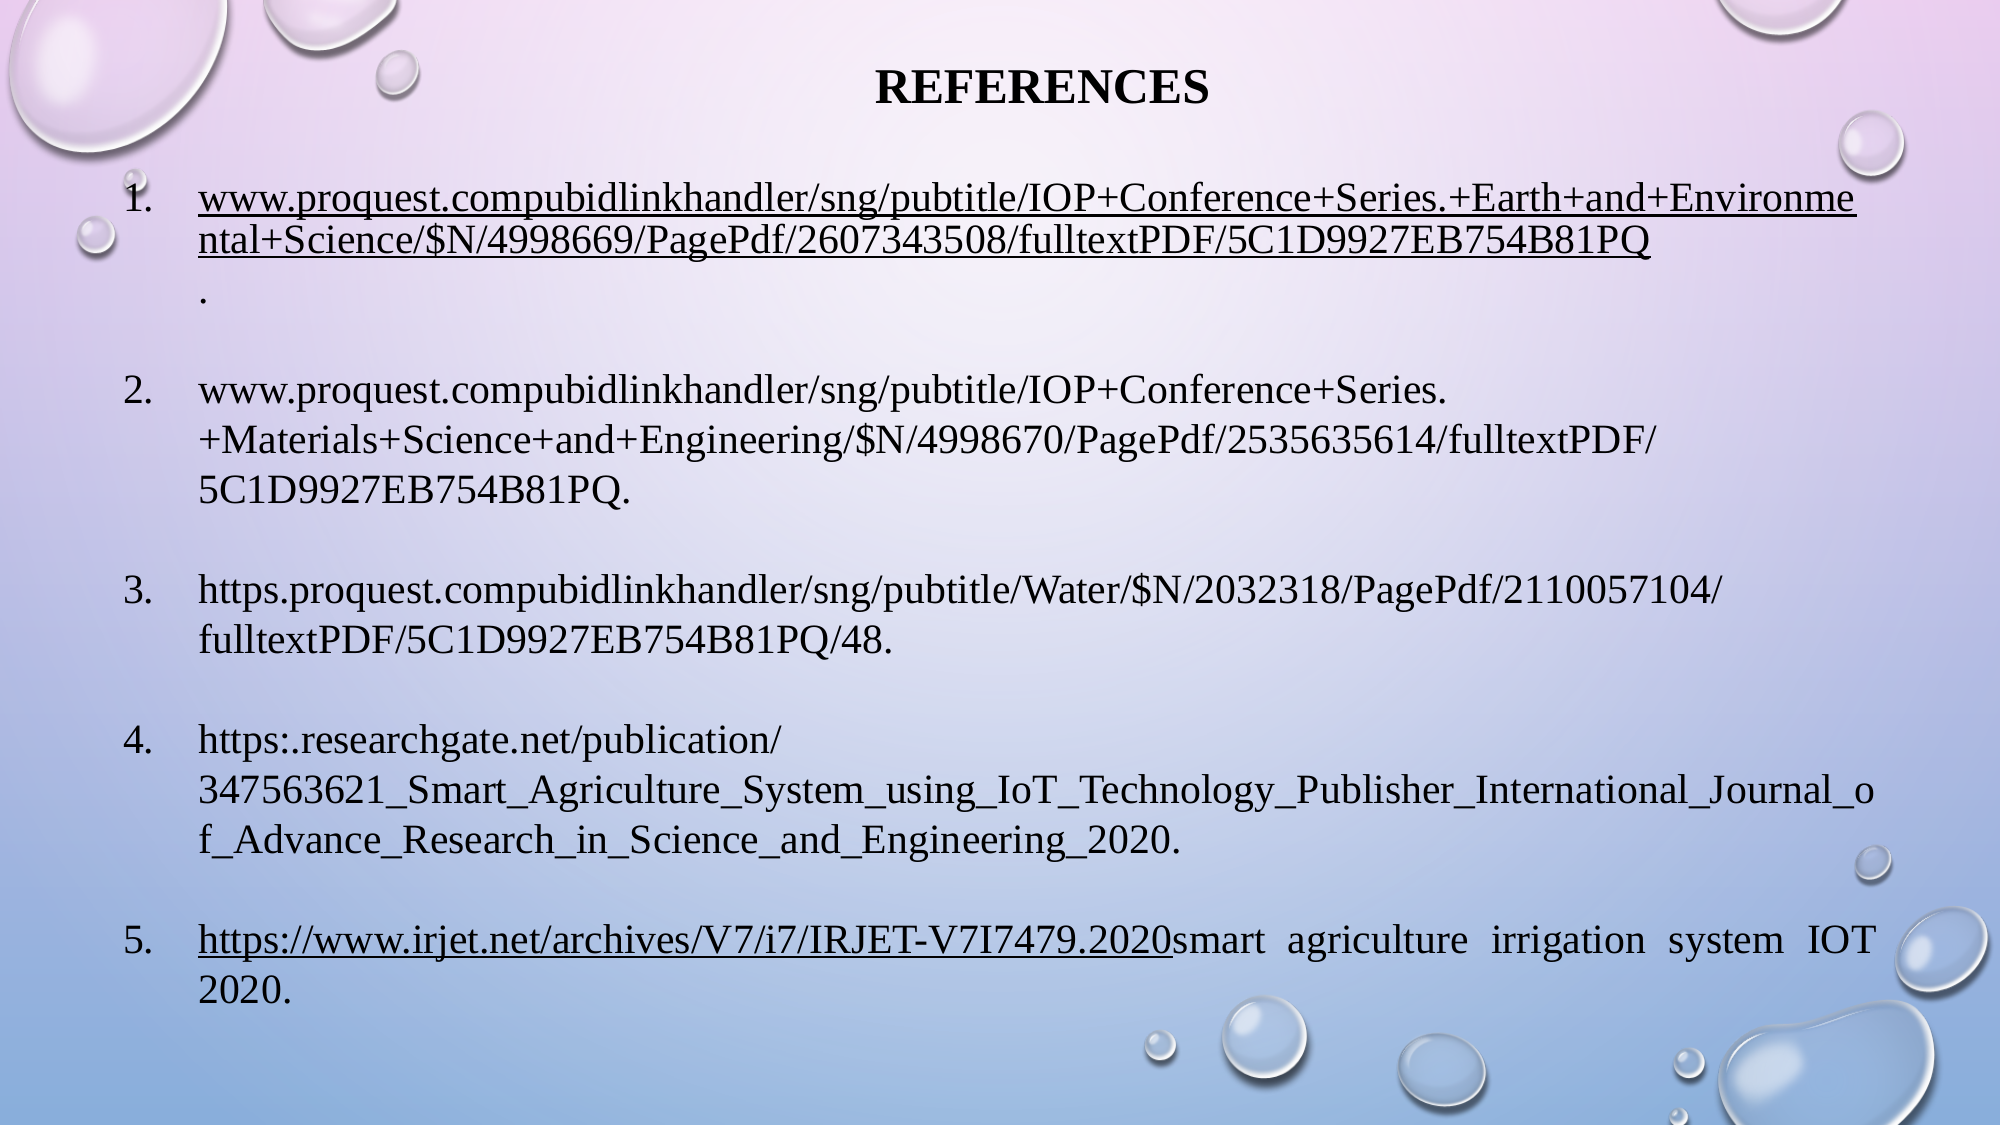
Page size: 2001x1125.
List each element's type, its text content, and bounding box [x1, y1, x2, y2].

picture [0, 0, 2000, 1125]
text_box www.proquest.compubidlinkhandler/sng/pubtitle/IOP+Conference+Series.+Earth+and+Environmental+Science/$N/4998669/PagePdf/2607343508/fulltextPDF/5C1D9927EB754B81PQ. www.proquest.compubidlinkhandler/sng/pubtitle/IOP+Conference+Series.+Materials+Science+and+Engineering/$N/4998670/PagePdf/2535635614/fulltextPDF/5C1D9927EB754B81PQ. https.proquest.compubidlinkhandler/sng/pubtitle/Water/$N/2032318/PagePdf/2110057104/fulltextPDF/5C1D9927EB754B81PQ/48. https:.researchgate.net/publication/347563621_Smart_Agriculture_System_using_IoT_Technology_Publisher_International_Journal_of_Advance_Research_in_Science_and_Engineering_2020. https://www.irjet.net/archives/V7/i7/IRJET-V7I7479.2020smart agriculture irrigation system IOT 2020. [108, 162, 1892, 1033]
text_box REFERENCES [860, 46, 1226, 122]
